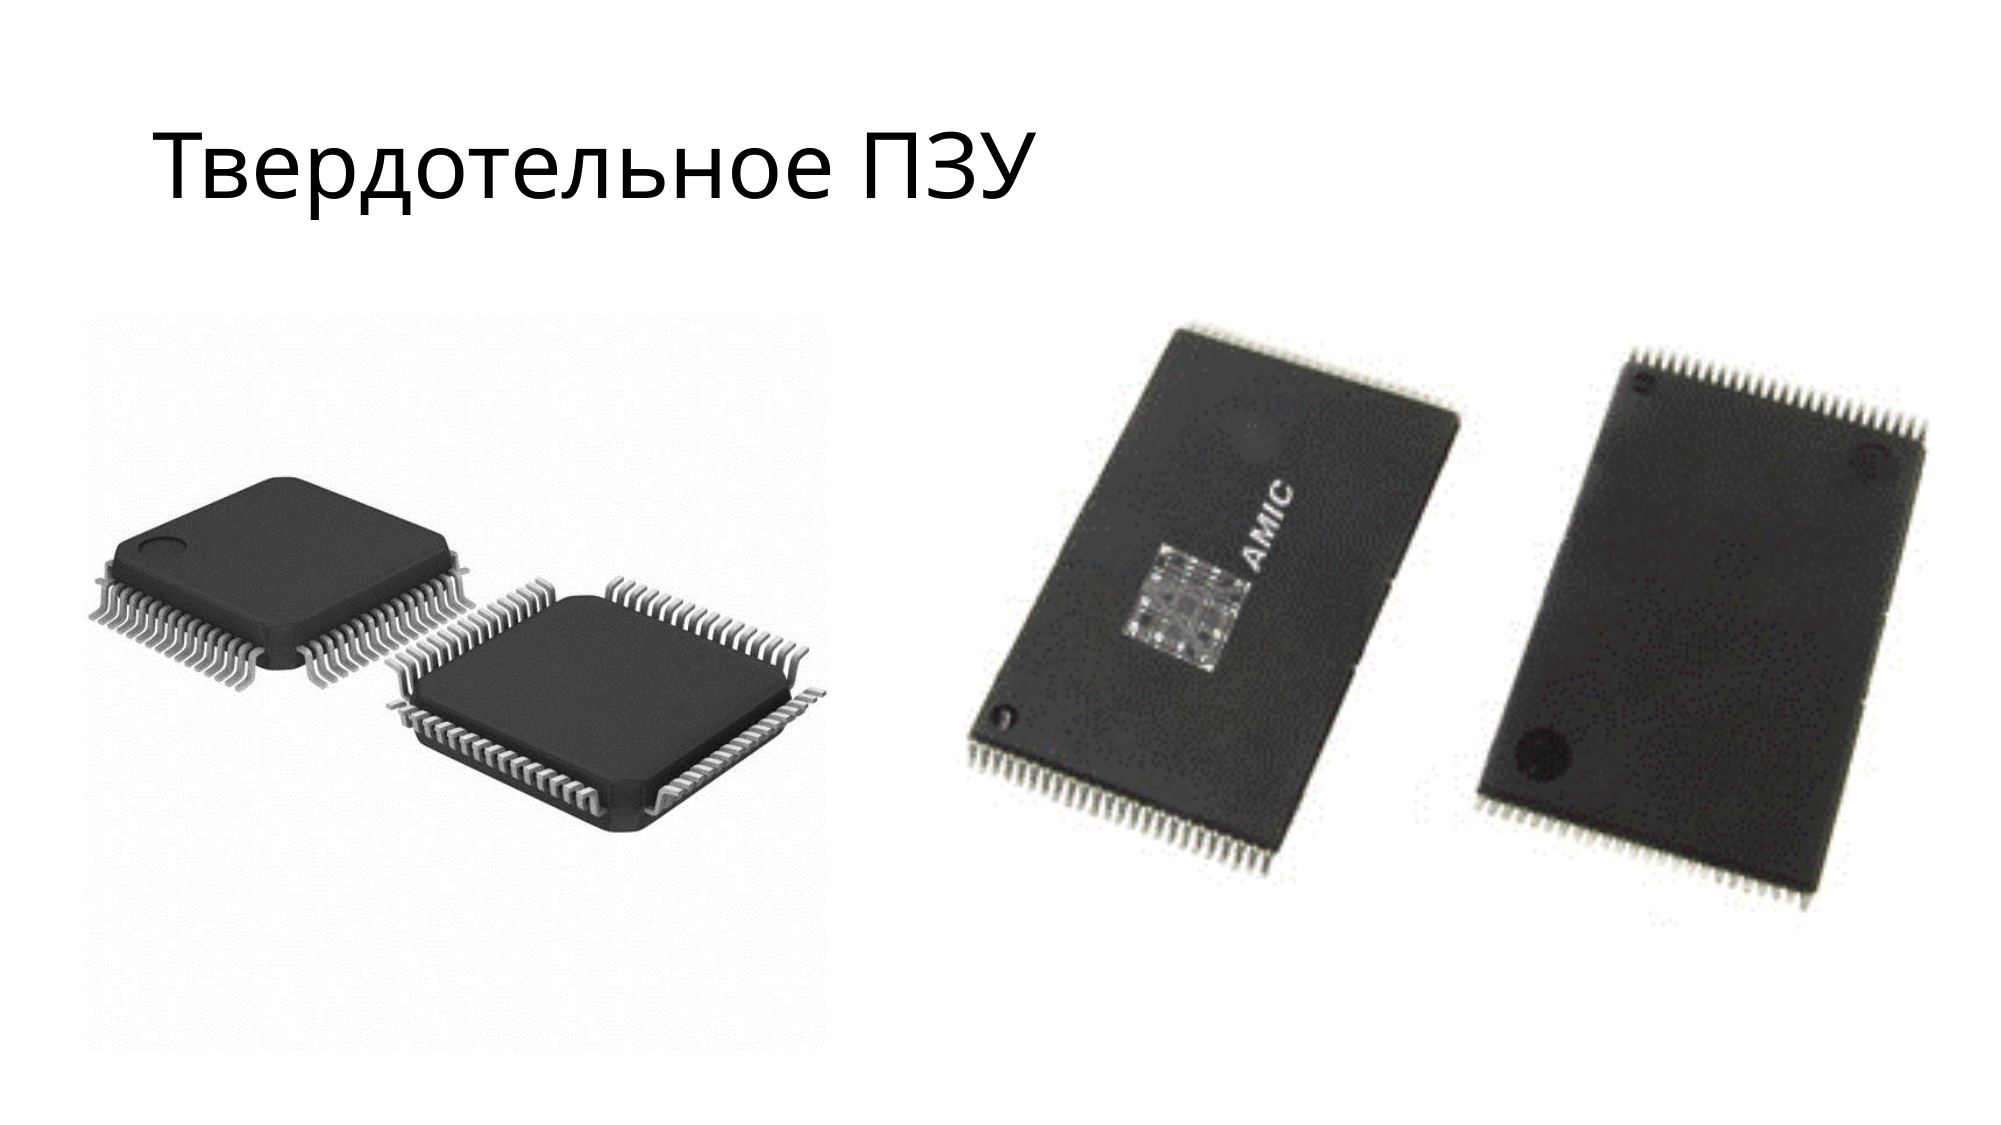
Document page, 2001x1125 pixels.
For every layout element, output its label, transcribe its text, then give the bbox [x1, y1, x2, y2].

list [955, 307, 1943, 933]
picture [84, 307, 829, 1053]
title Твердотельное ПЗУ [137, 59, 1863, 278]
